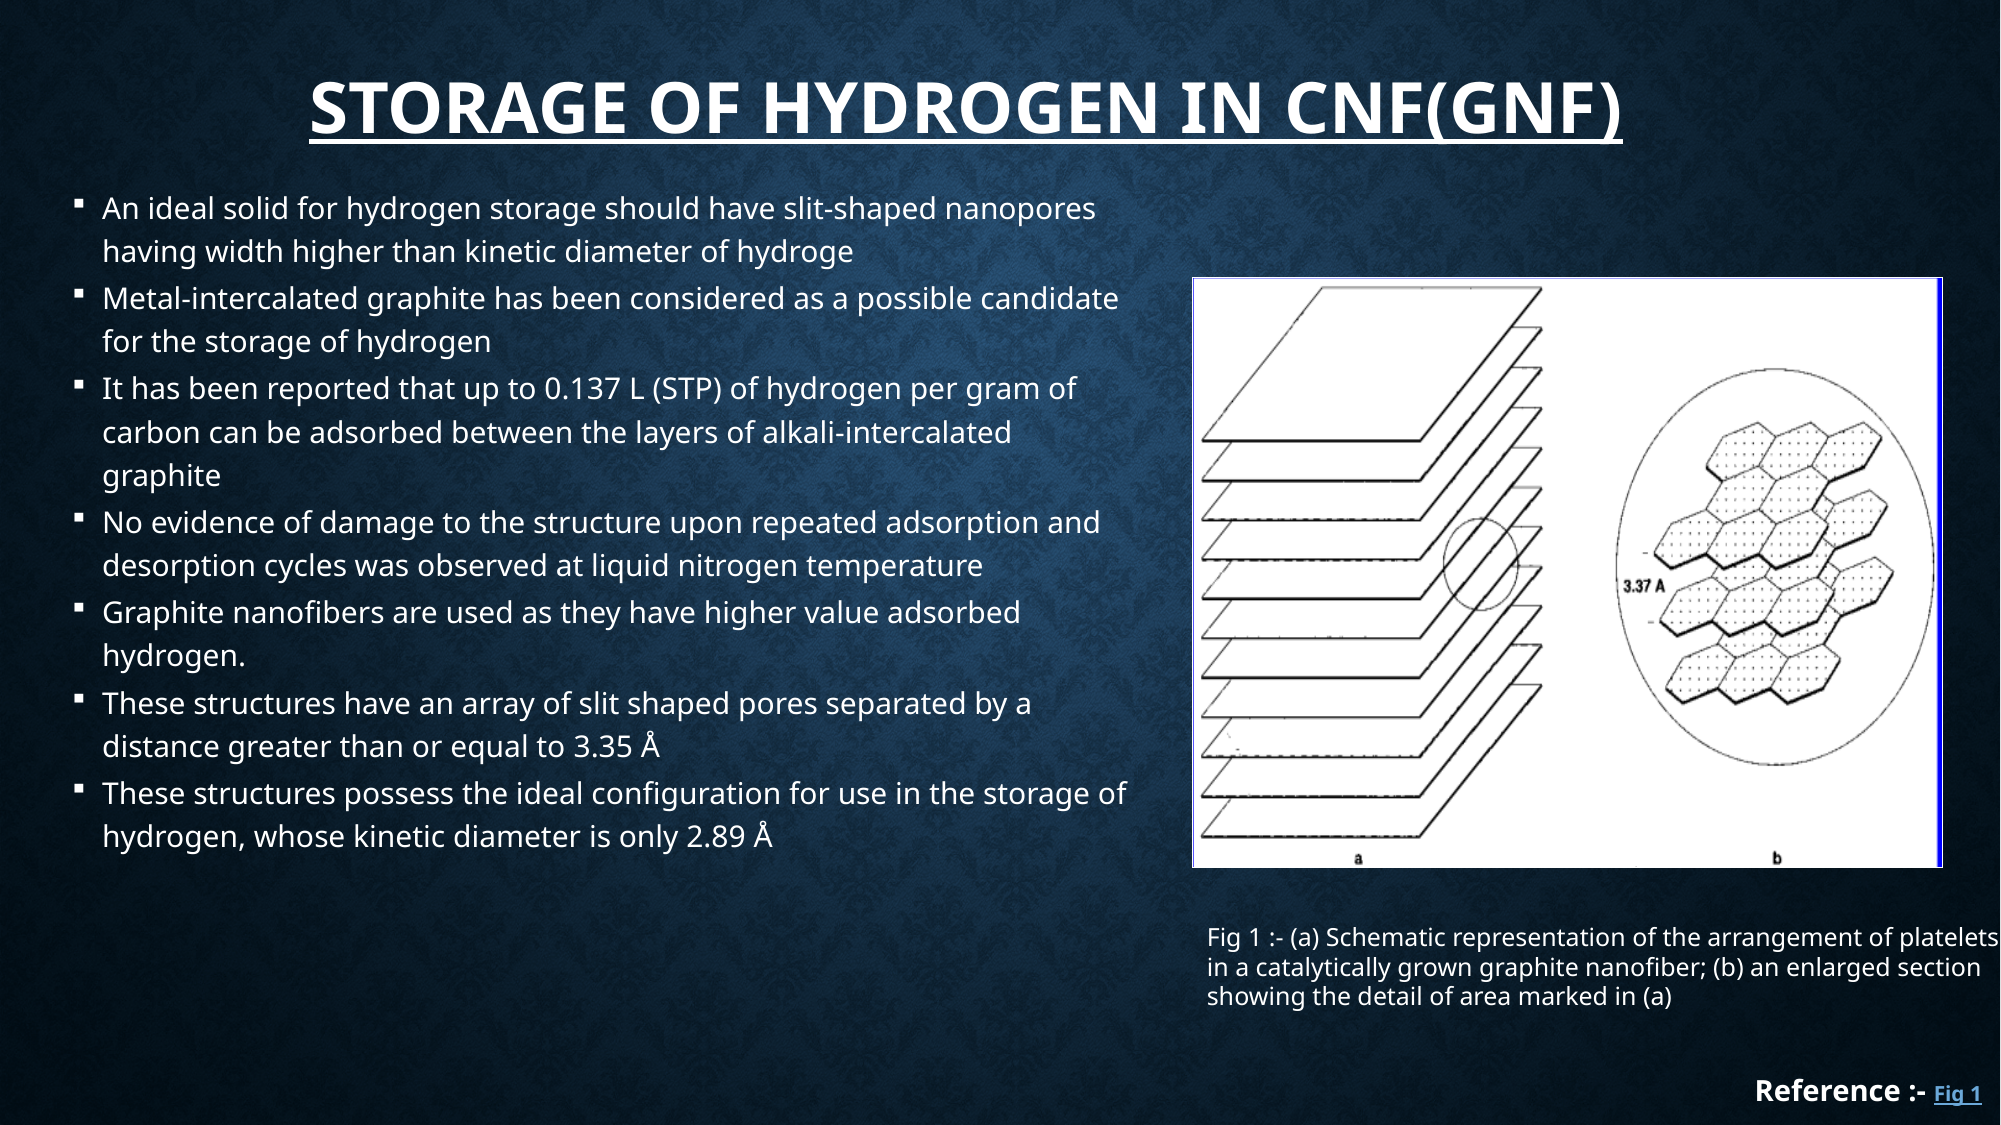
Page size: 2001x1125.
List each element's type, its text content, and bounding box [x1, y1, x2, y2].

title Storage of hydrogen in CNF(GNF) [103, 1, 1829, 219]
list An ideal solid for hydrogen storage should have slit-shaped nanopores having width higher than kinetic diameter of hydroge Metal-intercalated graphite has been considered as a possible candidate for the storage of hydrogen It has been reported that up to 0.137 L (STP) of hydrogen per gram of carbon can be adsorbed between the layers of alkali-intercalated graphite No evidence of damage to the structure upon repeated adsorption and desorption cycles was observed at liquid nitrogen temperature Graphite nanofibers are used as they have higher value adsorbed hydrogen. These structures have an array of slit shaped pores separated by a distance greater than or equal to 3.35 Å These structures possess the ideal configuration for use in the storage of hydrogen, whose kinetic diameter is only 2.89 Å [56, 174, 1152, 971]
text_box Fig 1 :- (a) Schematic representation of the arrangement of platelets in a catalytically grown graphite nanofiber; (b) an enlarged section showing the detail of area marked in (a) [1192, 913, 2000, 1064]
text_box Reference :- Fig 1 [1739, 1065, 1998, 1115]
picture [1191, 276, 1944, 869]
